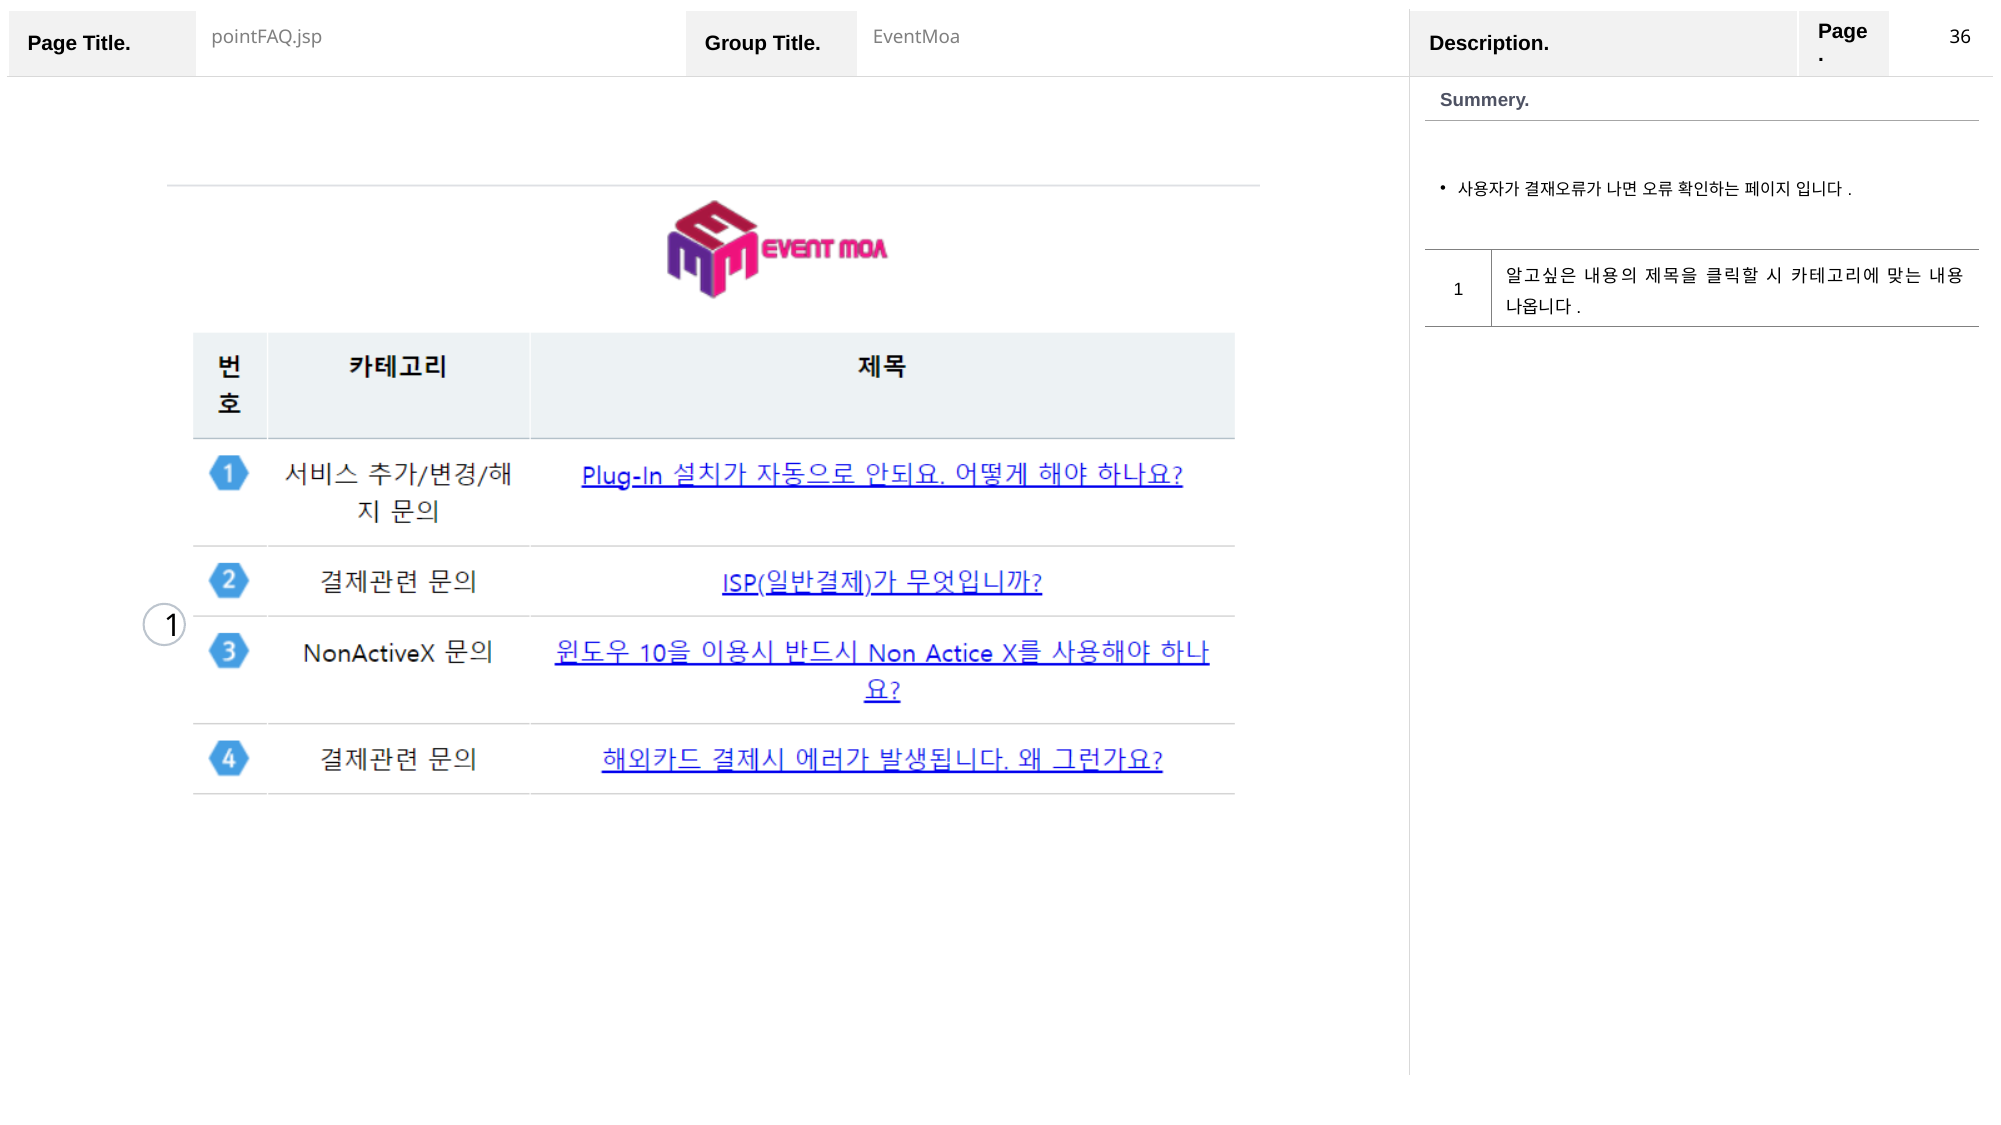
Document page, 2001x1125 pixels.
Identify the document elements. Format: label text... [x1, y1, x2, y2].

list pointFAQ.jsp [196, 18, 684, 55]
list EventMoa [858, 18, 1405, 55]
text_box 36 [1934, 17, 1986, 55]
text_box 1 [141, 602, 161, 647]
table_cell 1 [1425, 250, 1491, 326]
table_cell 알고싶은 내용의 제목을 클릭할 시 카테고리에 맞는 내용 나옵니다. [1492, 250, 1979, 326]
picture [167, 184, 1261, 813]
table_header Summery. [1425, 78, 1979, 120]
table_cell 사용자가 결재오류가 나면 오류 확인하는 페이지 입니다. [1425, 121, 1979, 249]
